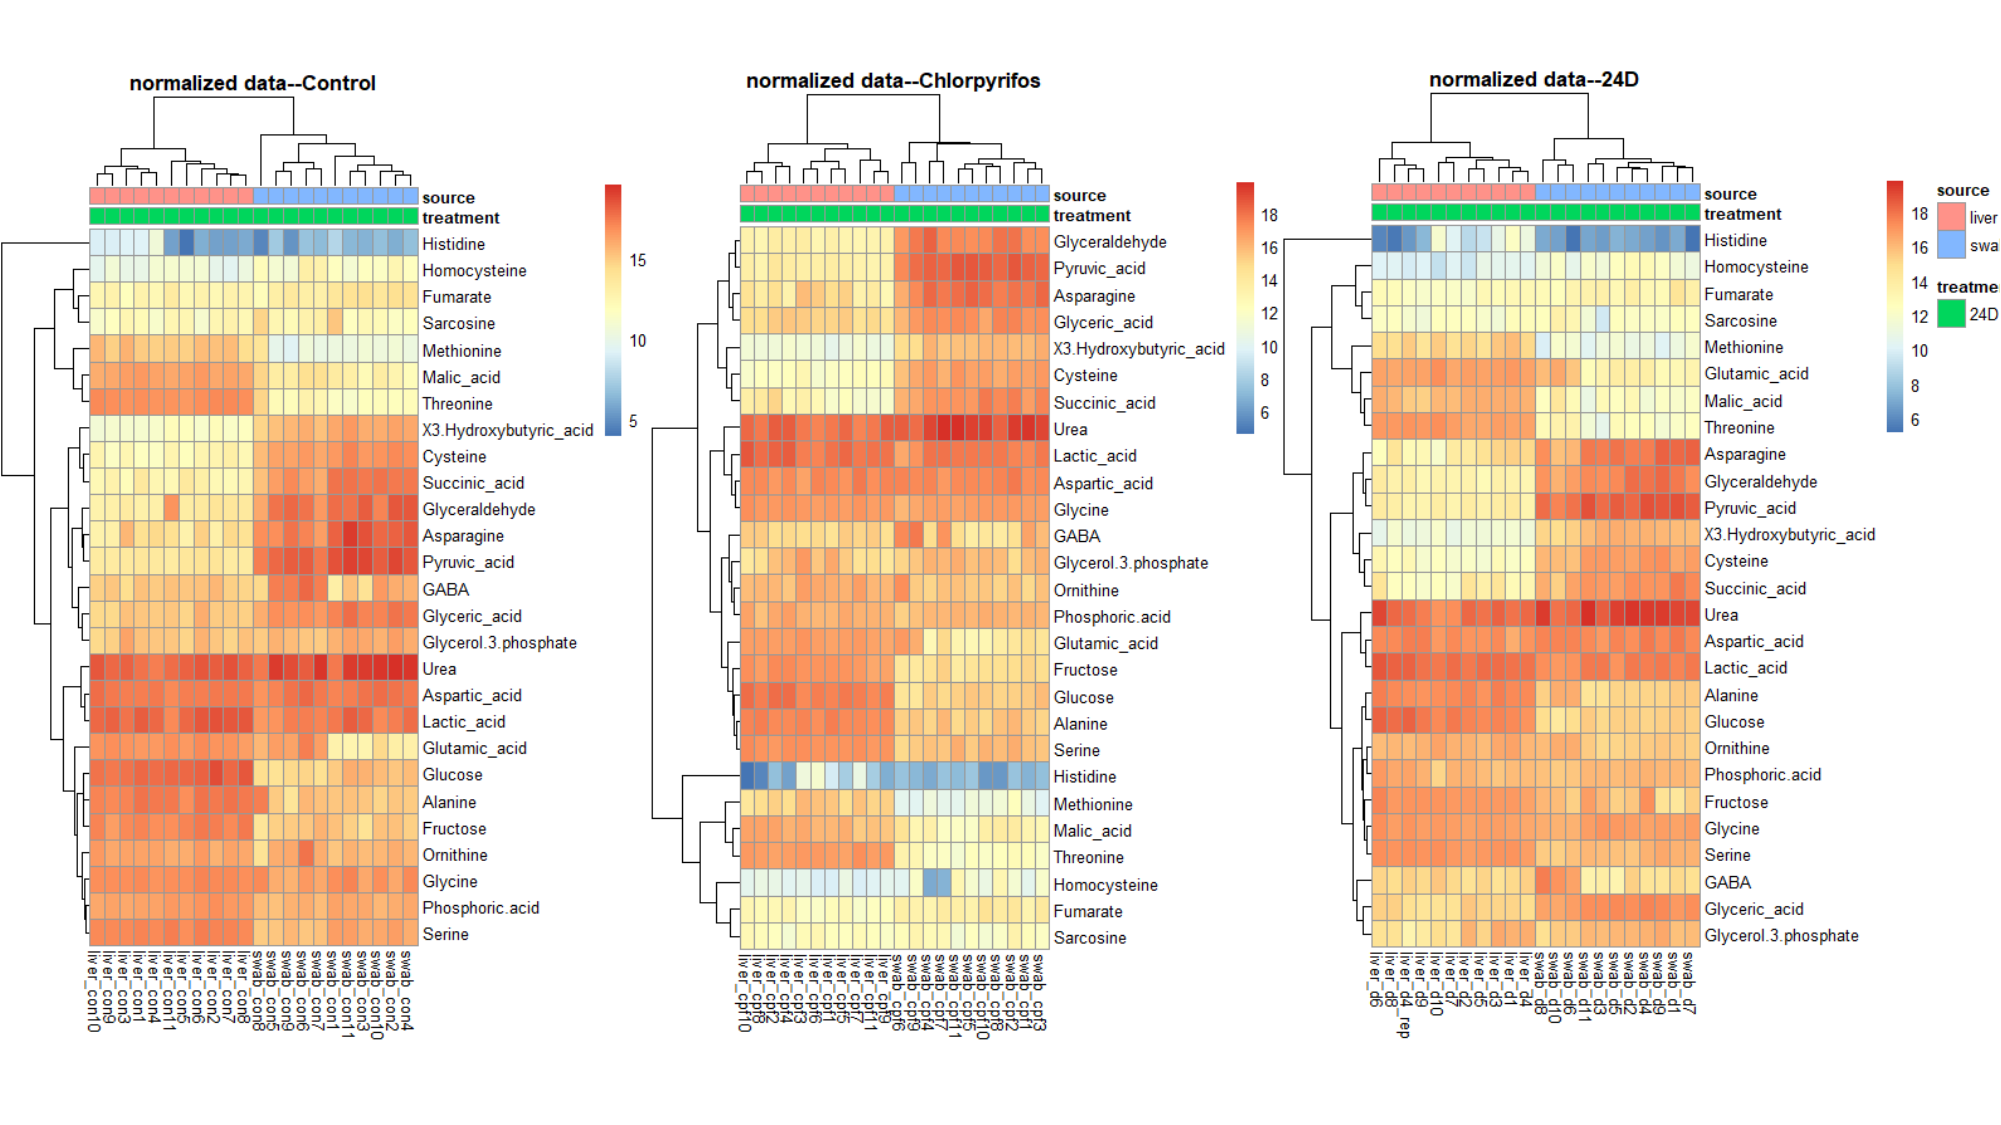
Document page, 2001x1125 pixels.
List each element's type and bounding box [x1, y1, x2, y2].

picture [0, 63, 2000, 1047]
